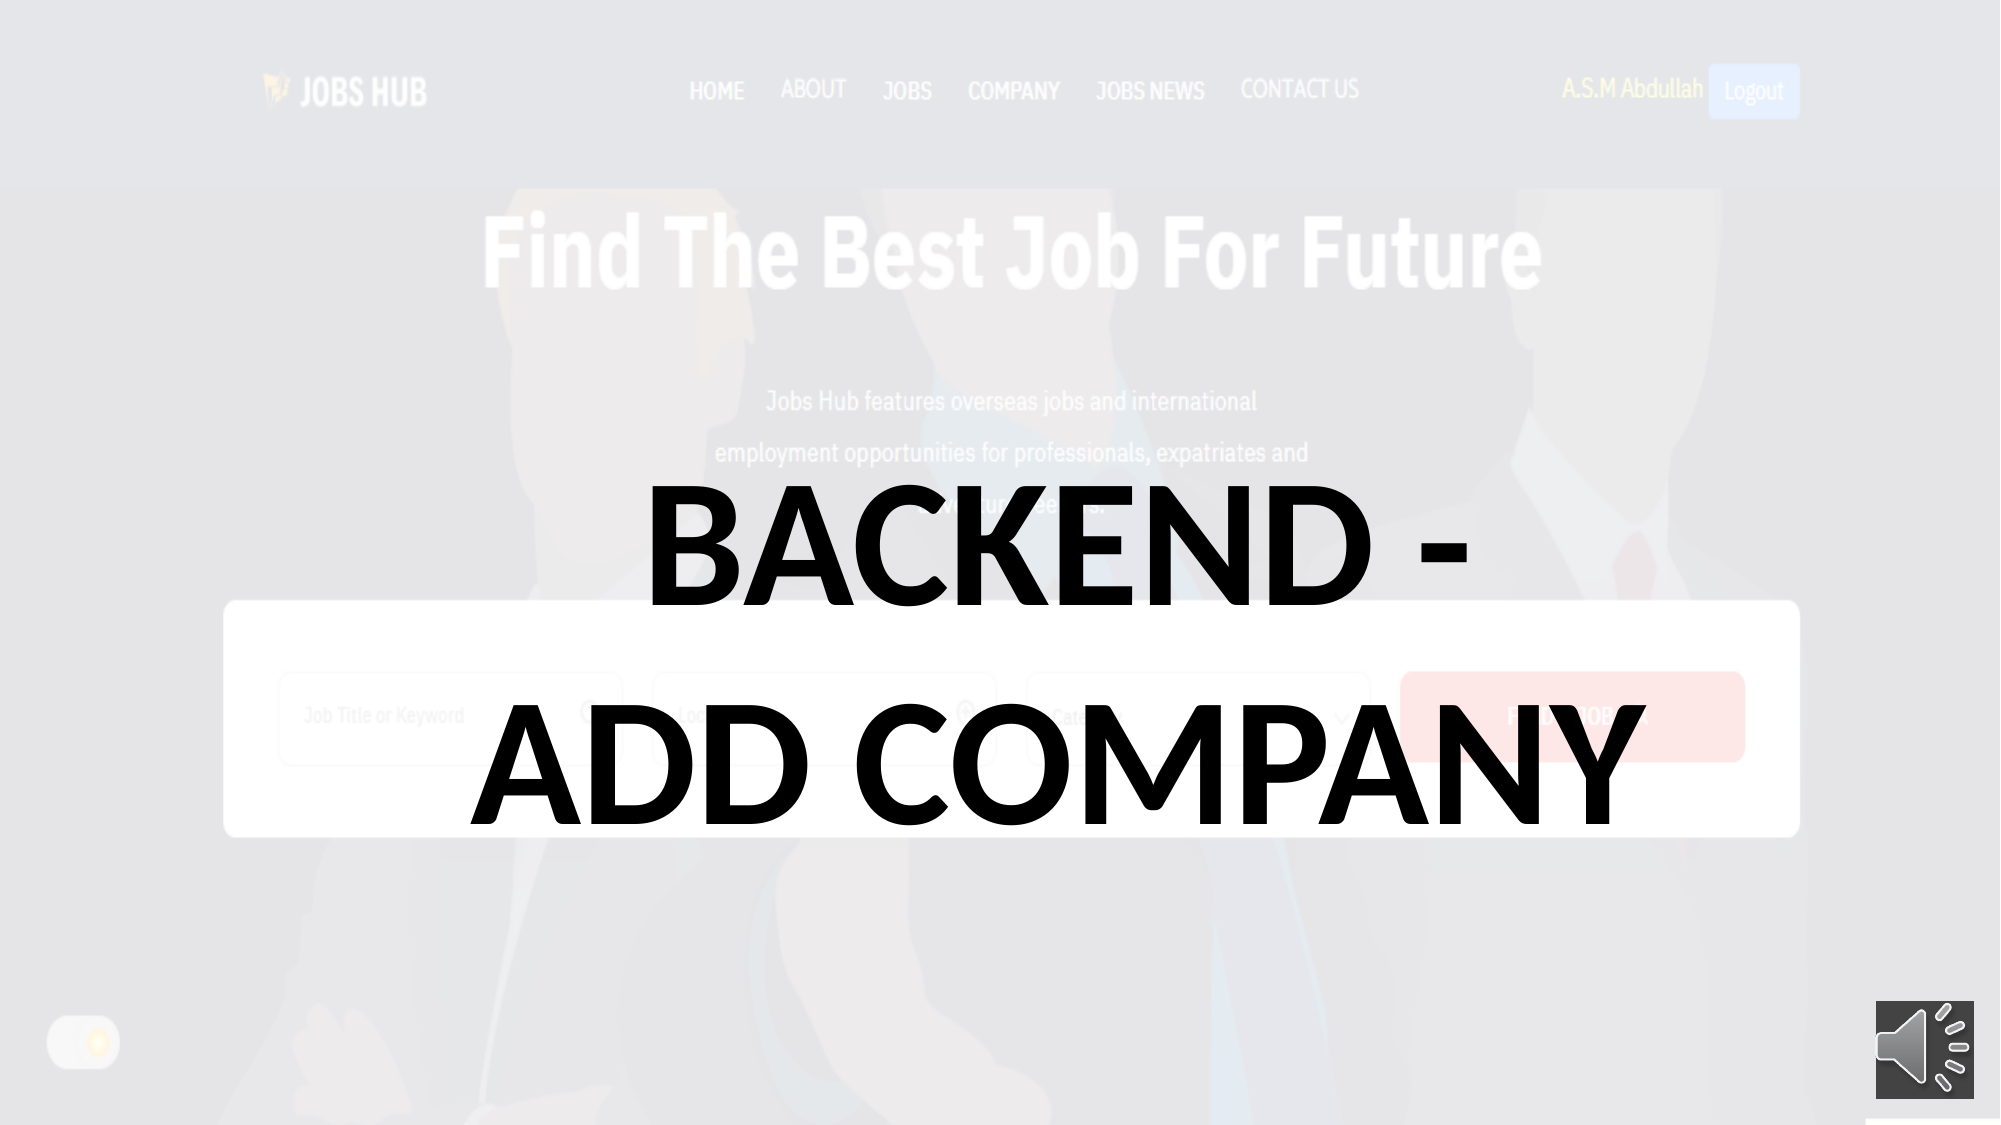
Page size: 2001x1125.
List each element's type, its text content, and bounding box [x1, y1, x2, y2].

picture [1874, 999, 1975, 1100]
text_box BACKEND - ADD COMPANY [424, 318, 1692, 965]
